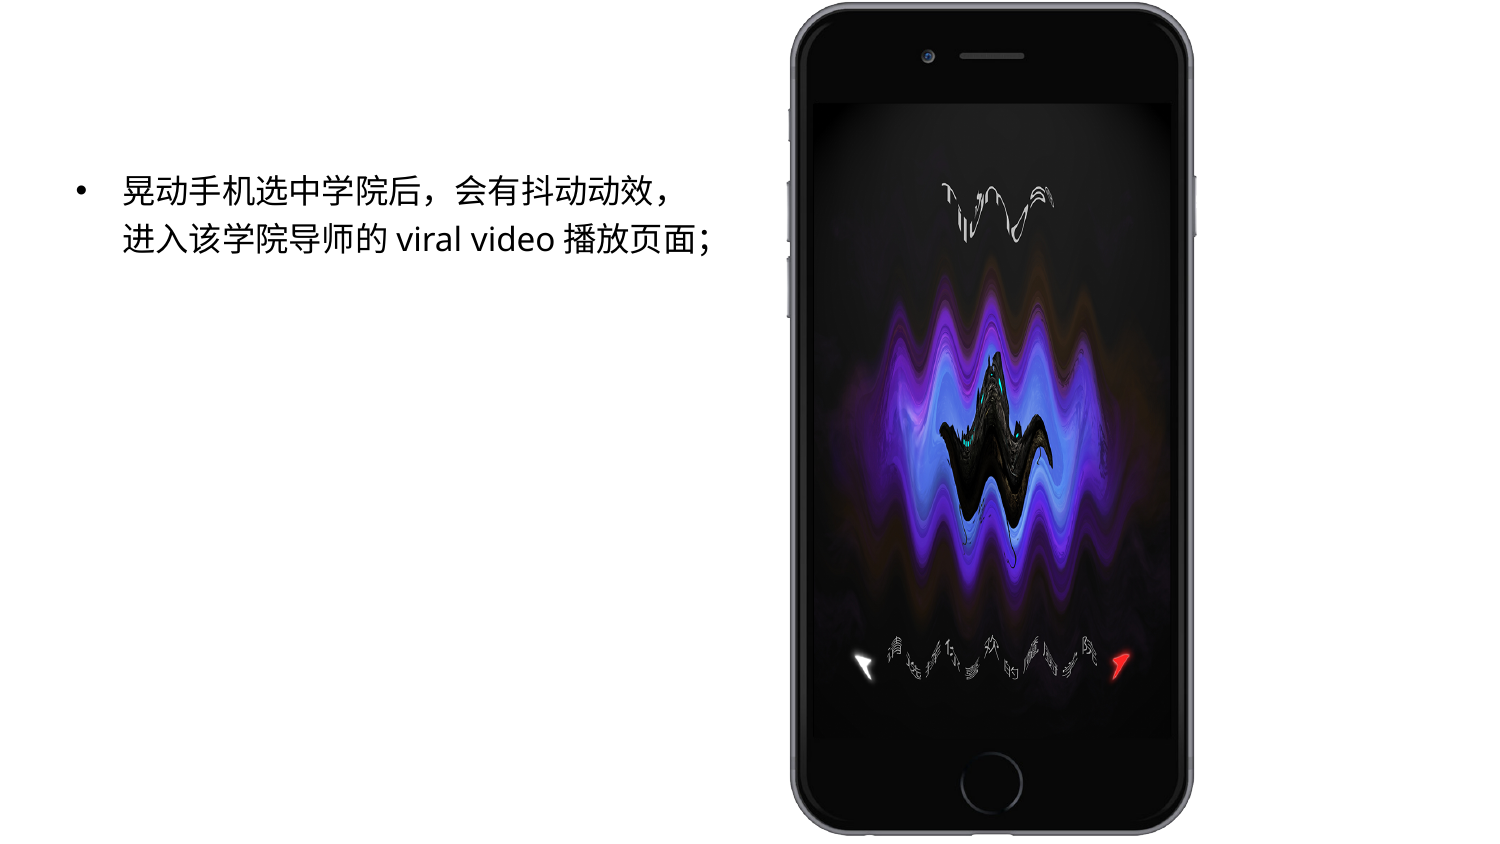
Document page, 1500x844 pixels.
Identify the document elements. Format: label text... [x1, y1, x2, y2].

text_box 晃动手机选中学院后，会有抖动动效，进入该学院导师的viral video播放页面； [60, 154, 721, 266]
picture [778, 0, 1202, 844]
